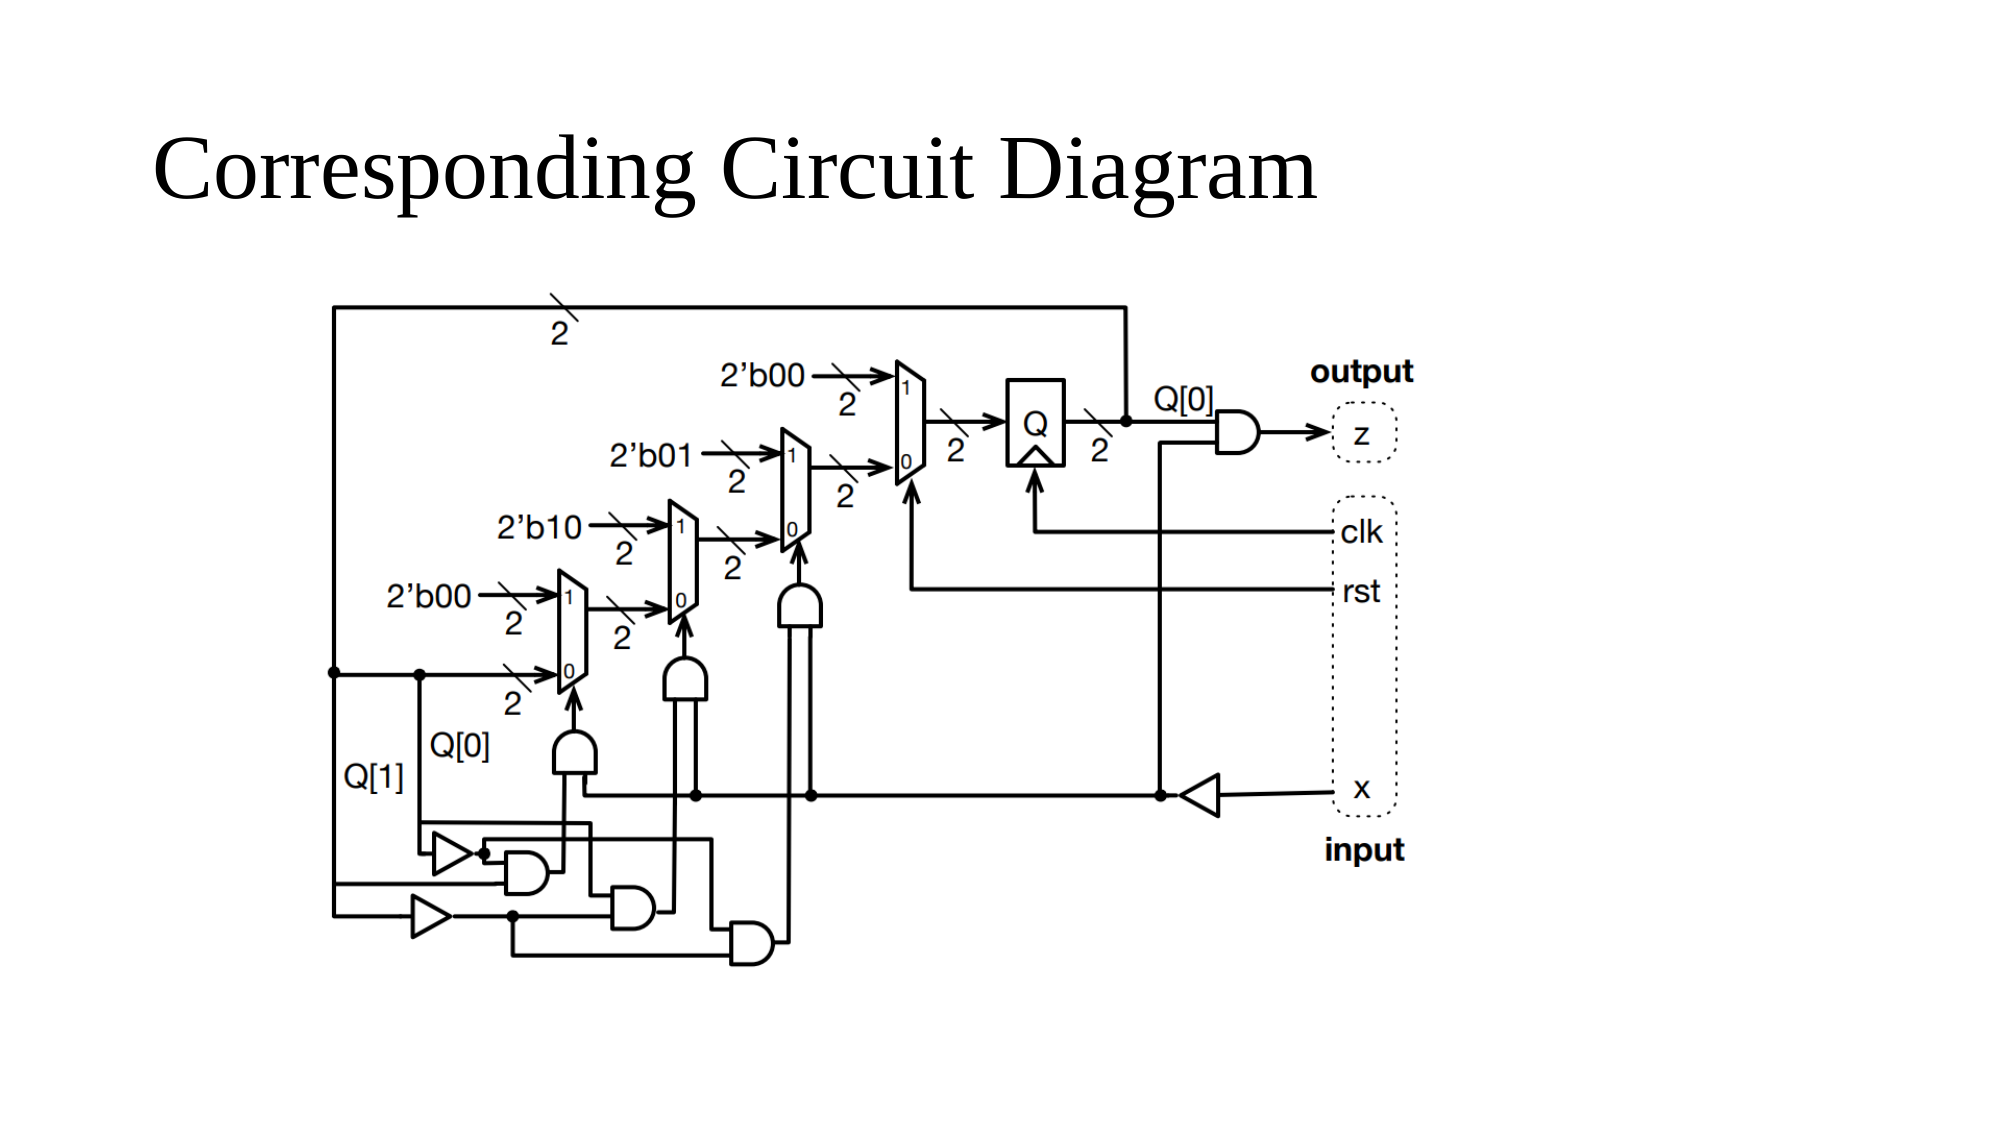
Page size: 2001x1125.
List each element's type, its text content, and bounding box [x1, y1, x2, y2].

title Corresponding Circuit Diagram [137, 59, 1863, 278]
picture [309, 256, 1458, 989]
